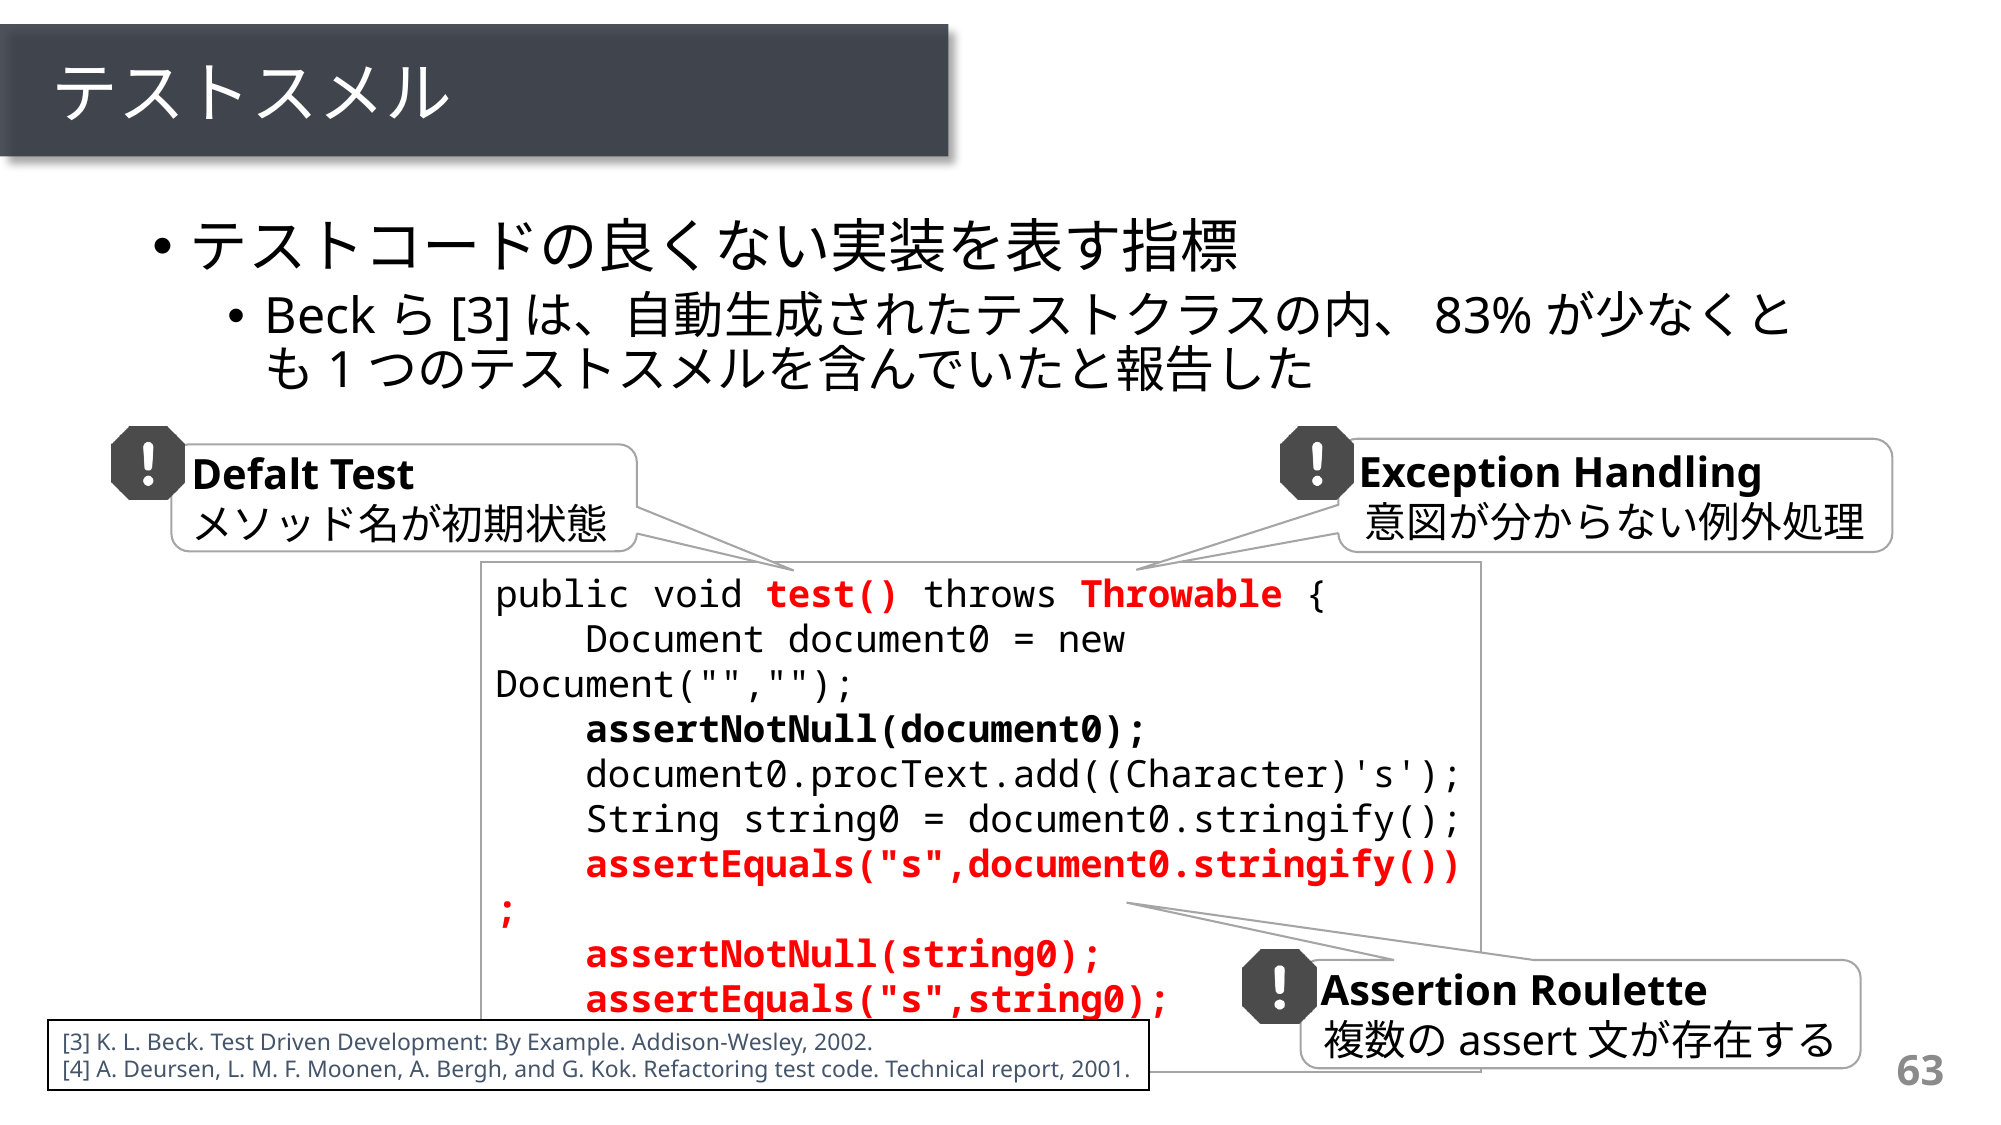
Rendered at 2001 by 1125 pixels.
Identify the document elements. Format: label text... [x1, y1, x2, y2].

text_box public void test() throws Throwable { Document document0 = new Document("",""); assertNotNull(document0); document0.procText.add((Character)'s'); String string0 = document0.stringify(); assertEquals("s",document0.stringify()); assertNotNull(string0); assertEquals("s",string0); } [480, 561, 1482, 1073]
picture [1242, 949, 1317, 1024]
text_box [3] K. L. Beck. Test Driven Development: By Example. Addison-Wesley, 2002. [4] A. Deursen, L. M. F. Moonen, A. Bergh, and G. Kok. Refactoring test code. Technical report, 2001. [47, 1019, 1150, 1091]
text_box Exception Handling 意図が分からない例外処理 [1135, 437, 1894, 571]
title テストスメル [36, 36, 957, 156]
picture [111, 425, 185, 500]
picture [1280, 426, 1354, 500]
text_box Assertion Roulette 複数のassert文が存在する [1126, 901, 1862, 1070]
list テストコードの良くない実装を表す指標 Beckら[3]は、自動生成されたテストクラスの内、83%が少なくとも1つのテストスメルを含んでいたと報告した [137, 210, 1841, 427]
text_box Defalt Test メソッド名が初期状態 [170, 443, 795, 572]
